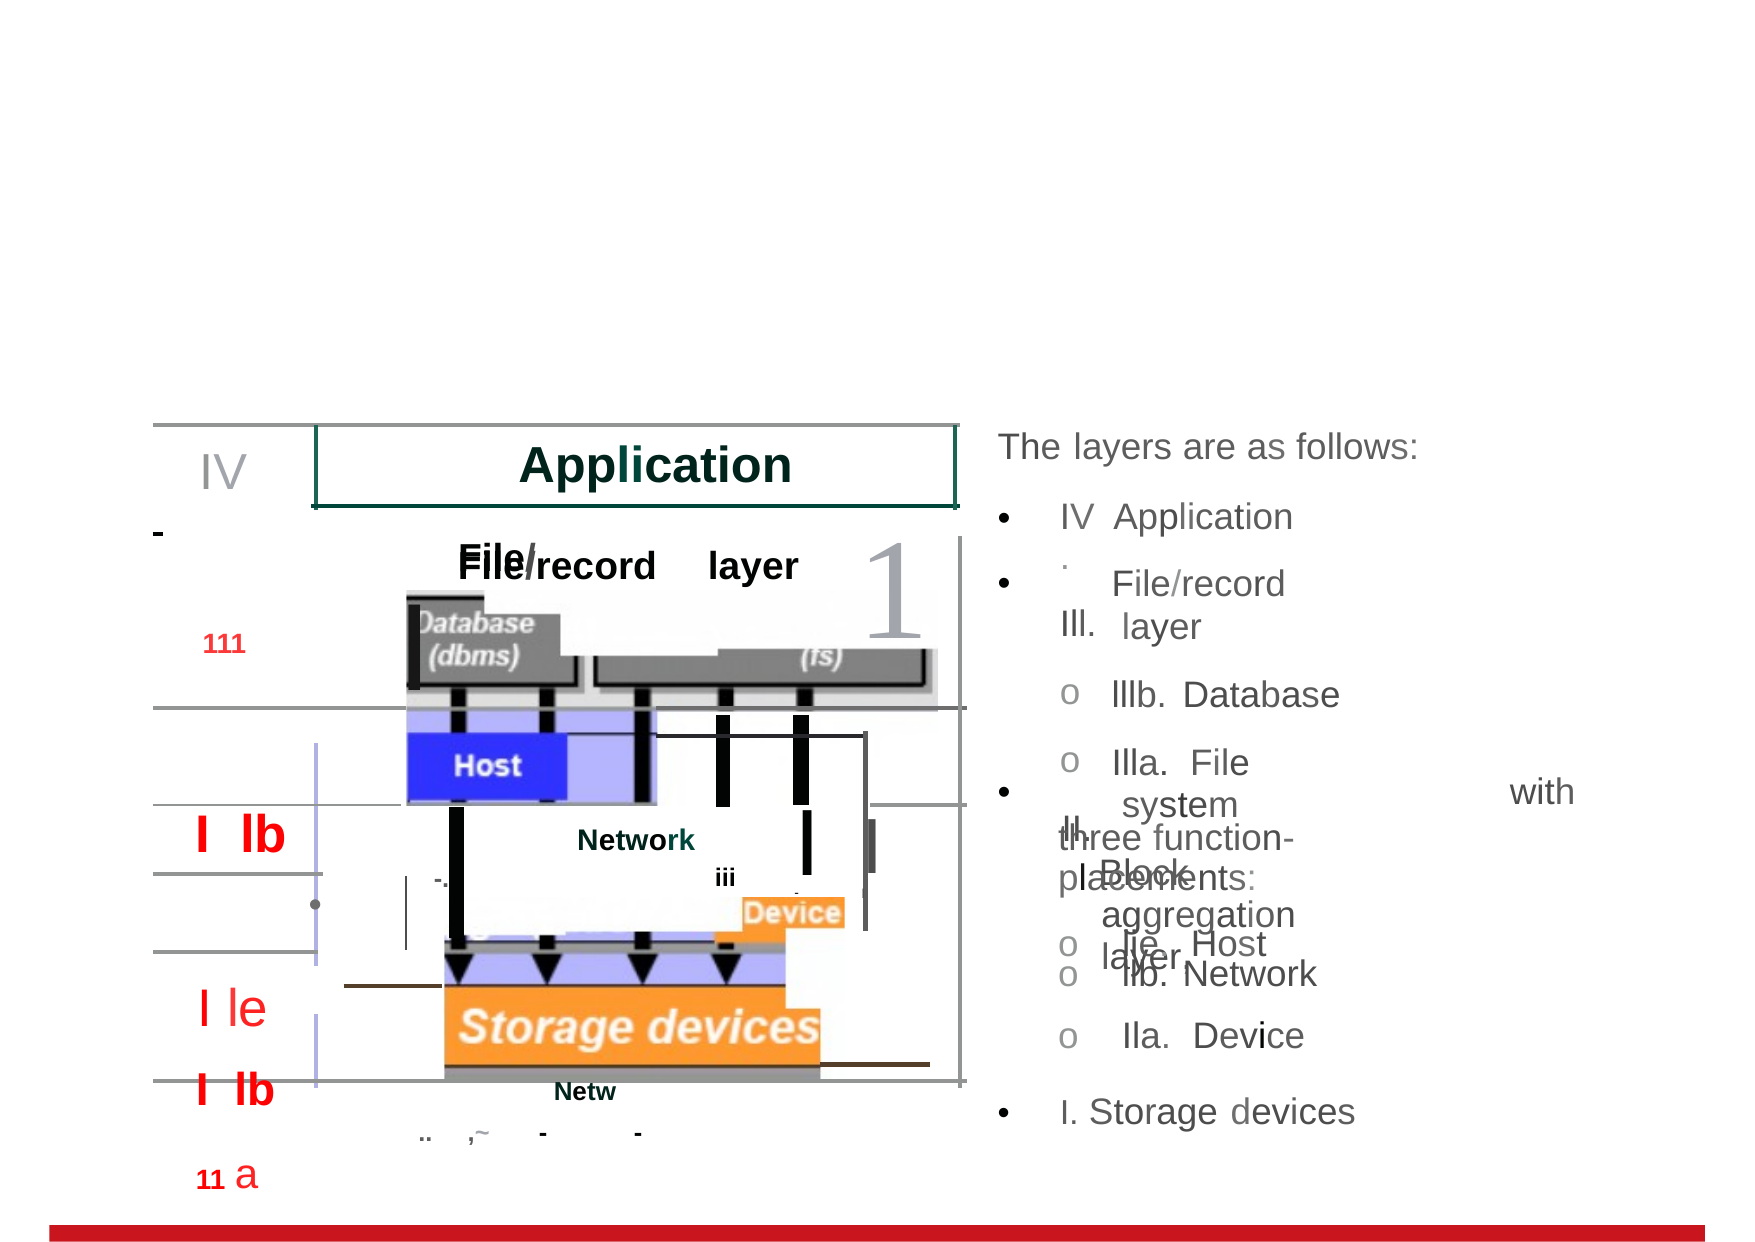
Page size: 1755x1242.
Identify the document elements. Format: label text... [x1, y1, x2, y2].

text_box File/ 111 I • I le I lb Netw .. ,~ - - 11 a [152, 535, 656, 1014]
text_box [656, 708, 959, 735]
text_box 1 [656, 535, 959, 708]
text_box llb. Network Ila. Device [1119, 954, 1325, 1062]
text_box [150, 497, 975, 539]
text_box with [1507, 771, 1582, 813]
text_box [959, 804, 967, 1080]
text_box Application [316, 425, 956, 504]
text_box • [995, 1094, 1019, 1134]
text_box IV [152, 425, 316, 504]
text_box Application File/record layer lllb. Database Illa. File system Block aggregation layer, [1098, 497, 1503, 813]
text_box three function-placements: o lie. Host [1055, 818, 1485, 929]
text_box [49, 1225, 1705, 1242]
text_box iii [656, 735, 865, 931]
text_box [152, 504, 967, 532]
text_box • • [995, 497, 1019, 608]
text_box IV. Ill. o o II. [1055, 497, 1098, 813]
text_box The layers are as follows: [995, 426, 1429, 468]
text_box [316, 1080, 959, 1088]
text_box [152, 1014, 316, 1080]
text_box I. Storage devices [1057, 1092, 1360, 1134]
text_box [959, 708, 967, 804]
text_box [959, 535, 967, 708]
text_box [152, 1080, 316, 1088]
text_box [316, 1014, 657, 1080]
text_box [865, 804, 959, 931]
text_box • [995, 771, 1019, 813]
text_box o o [1055, 954, 1087, 1062]
text_box [656, 931, 960, 1080]
text_box [865, 735, 960, 804]
text_box [959, 1080, 967, 1088]
